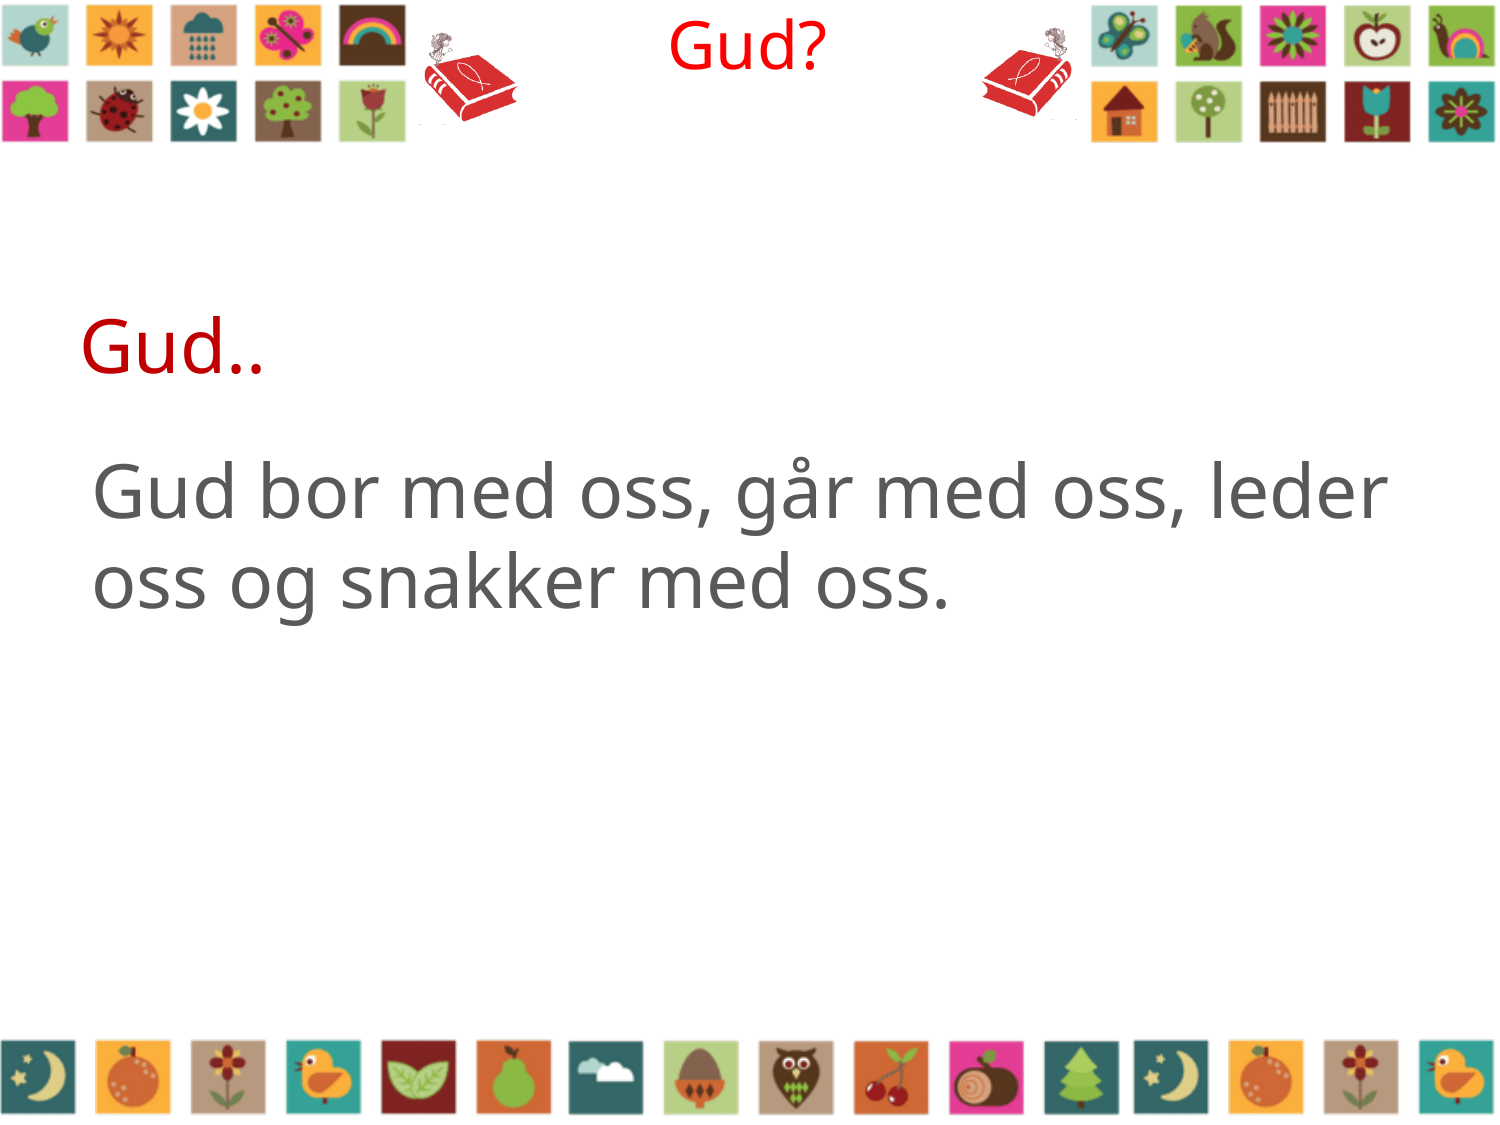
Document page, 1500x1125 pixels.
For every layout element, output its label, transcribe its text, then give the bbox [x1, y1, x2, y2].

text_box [0, 1028, 1500, 1118]
picture [0, 3, 550, 150]
text_box Gud? [414, 0, 1080, 91]
text_box Gud bor med oss, går med oss, leder oss og snakker med oss. [76, 436, 1424, 632]
picture [950, 3, 1500, 150]
text_box Gud.. [64, 290, 1412, 396]
